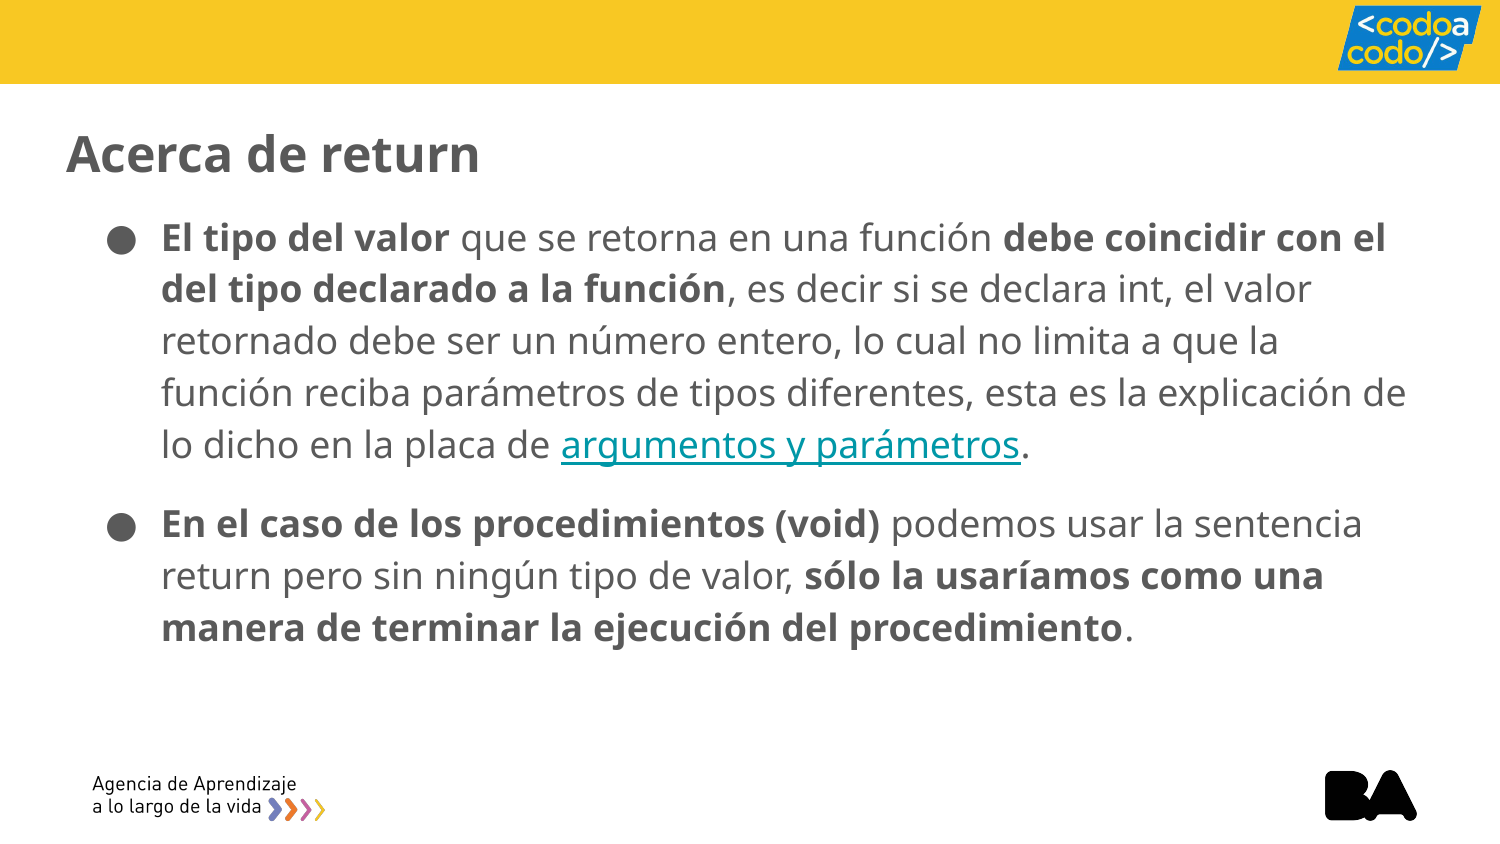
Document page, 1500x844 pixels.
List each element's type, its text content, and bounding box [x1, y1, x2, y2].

picture [70, 756, 344, 835]
title Acerca de return [51, 98, 1446, 192]
picture [1325, 770, 1417, 821]
list El tipo del valor que se retorna en una función debe coincidir con el del tipo declarado a la función, es decir si se declara int, el valor retornado debe ser un número entero, lo cual no limita a que la función reciba parámetros de tipos diferentes, esta es la explicación de lo dicho en la placa de argumentos y parámetros. En el caso de los procedimientos (void) podemos usar la sentencia return pero sin ningún tipo de valor, sólo la usaríamos como una manera de terminar la ejecución del procedimiento. [70, 191, 1430, 714]
picture [1337, 5, 1482, 71]
